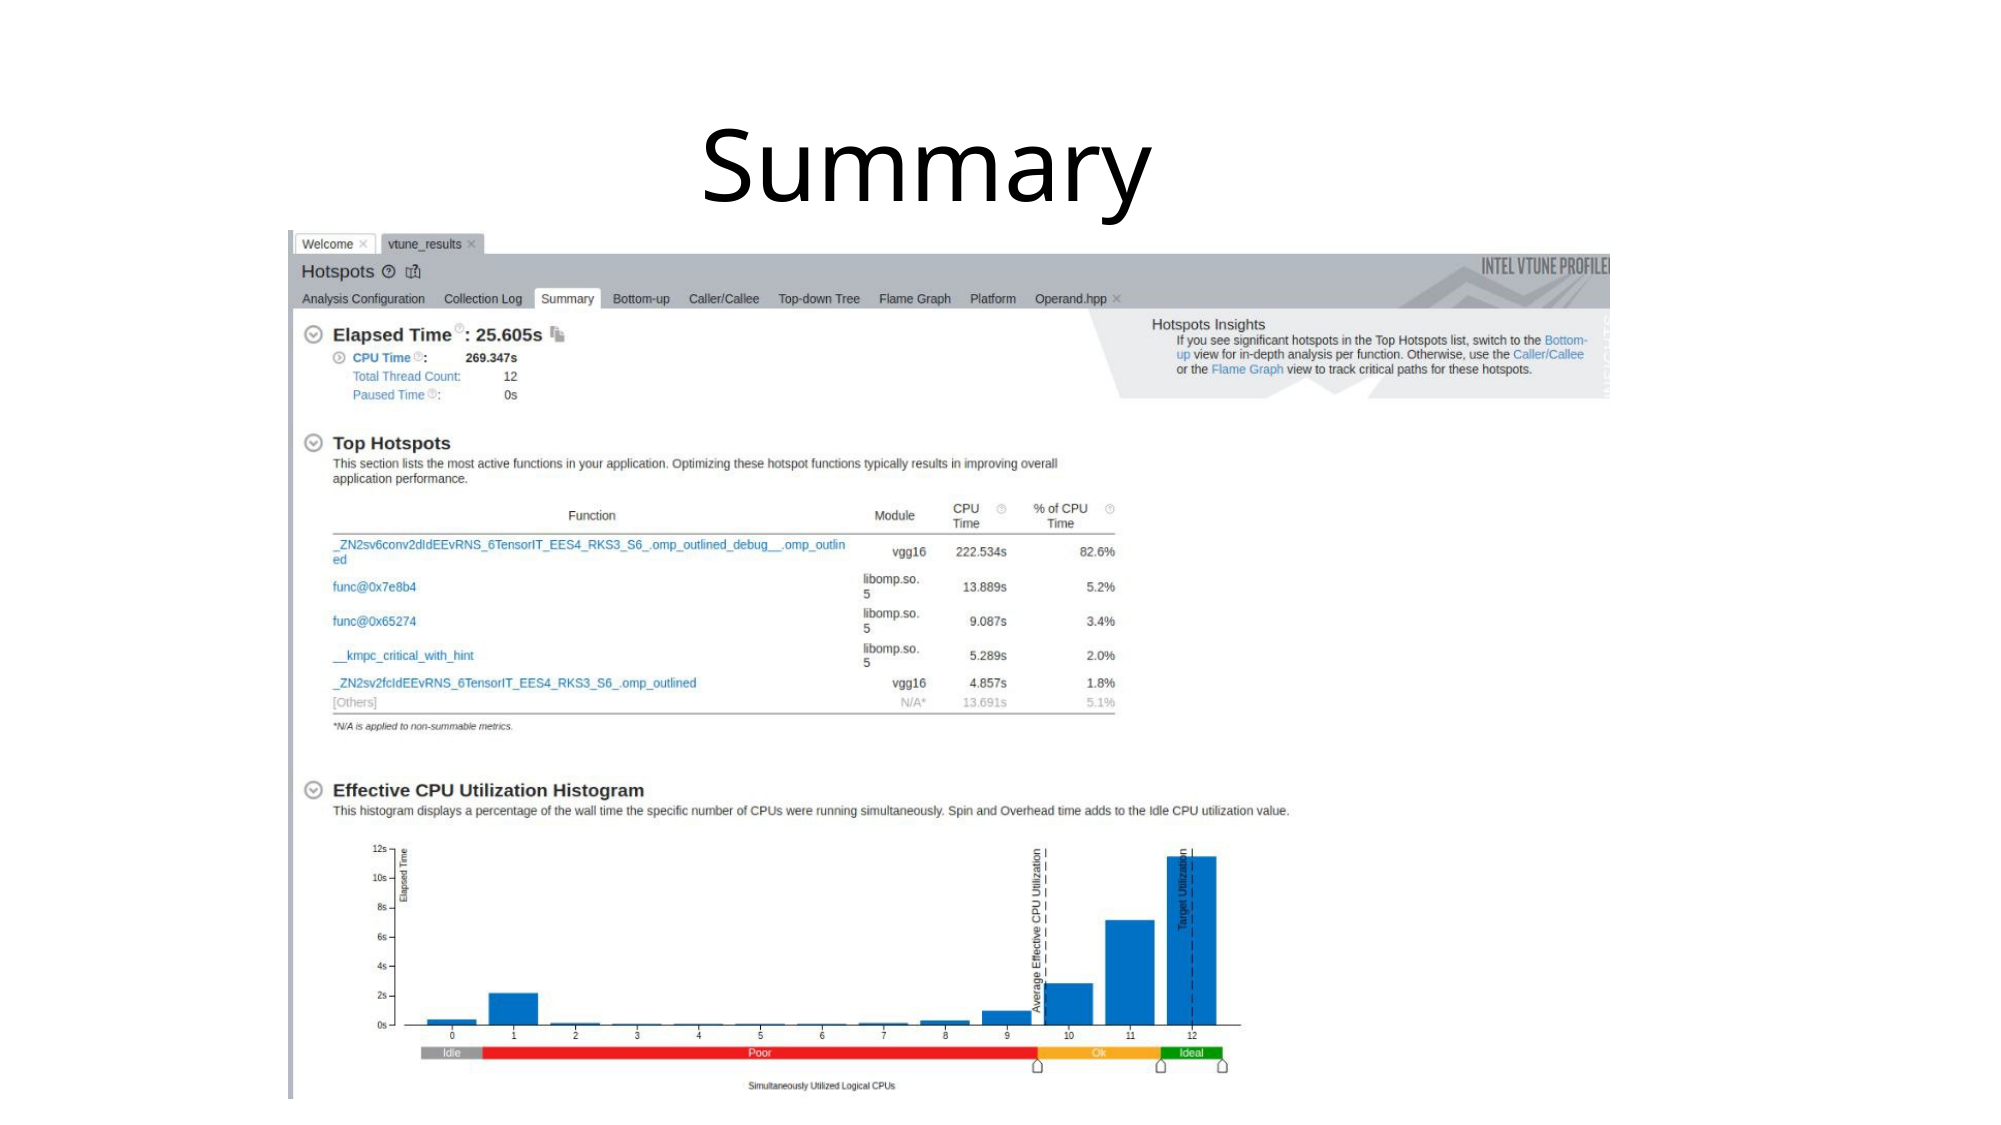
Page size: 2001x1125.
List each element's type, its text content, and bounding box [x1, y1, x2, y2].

picture [288, 230, 1610, 1099]
title Summary [176, 0, 1677, 231]
